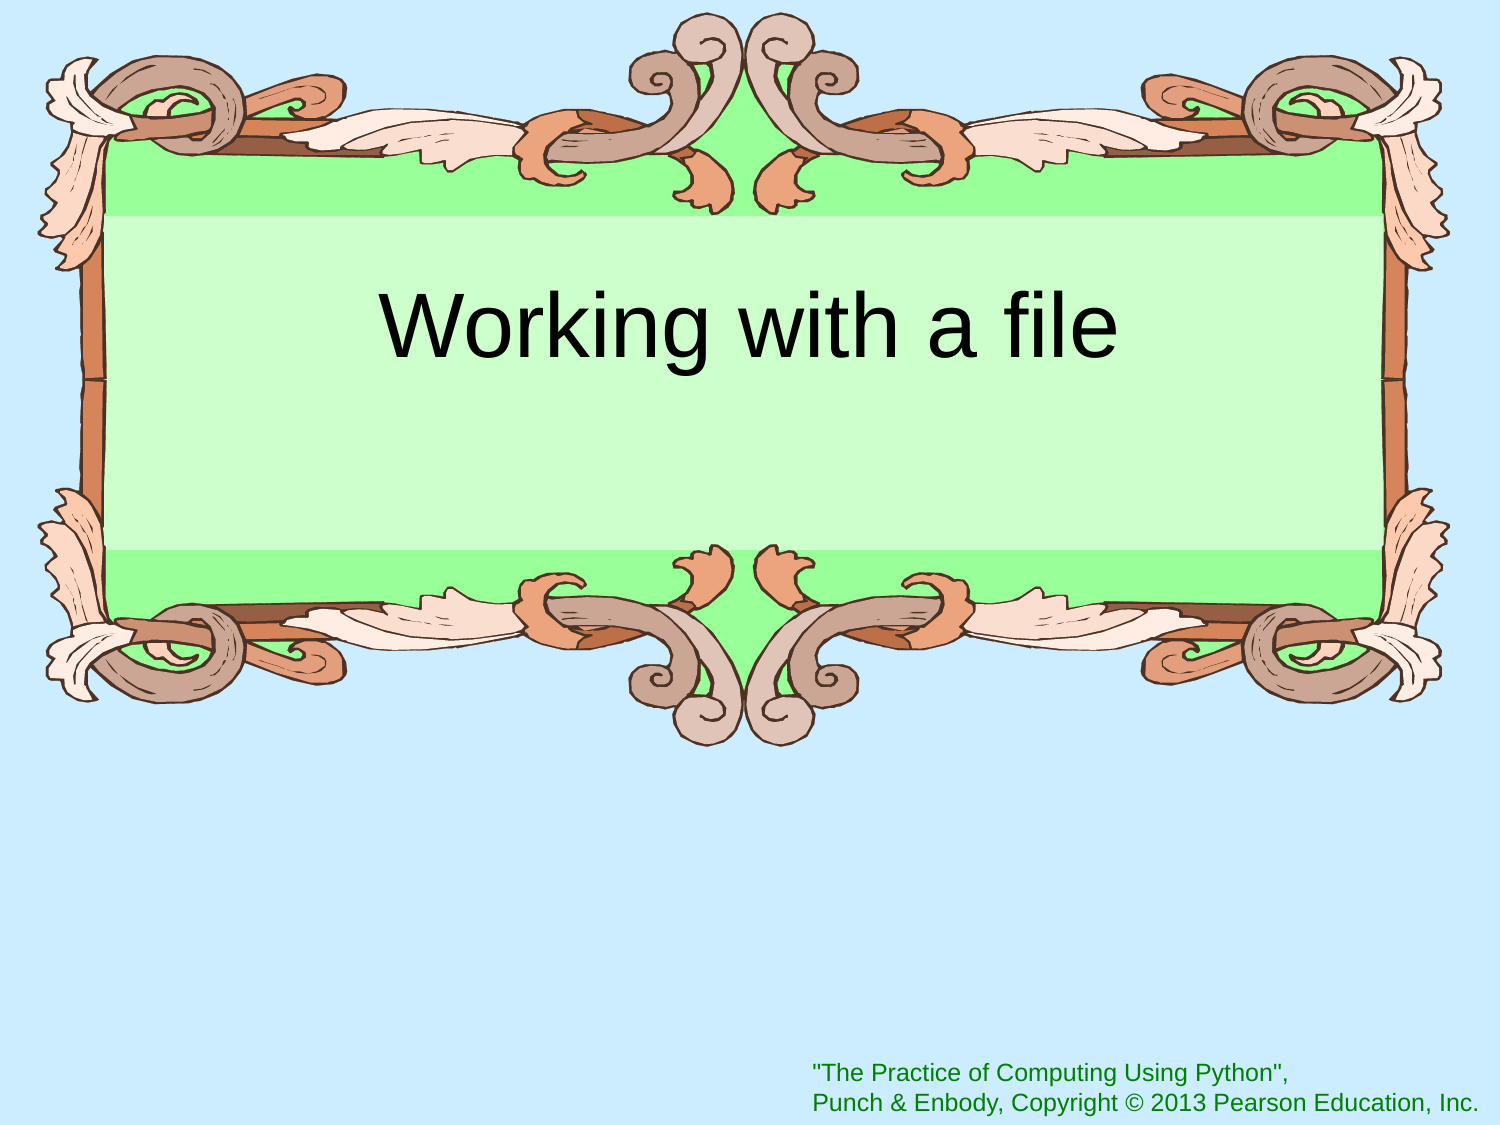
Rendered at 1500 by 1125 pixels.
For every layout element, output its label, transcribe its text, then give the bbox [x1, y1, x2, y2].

title Working with a file [112, 200, 1388, 442]
